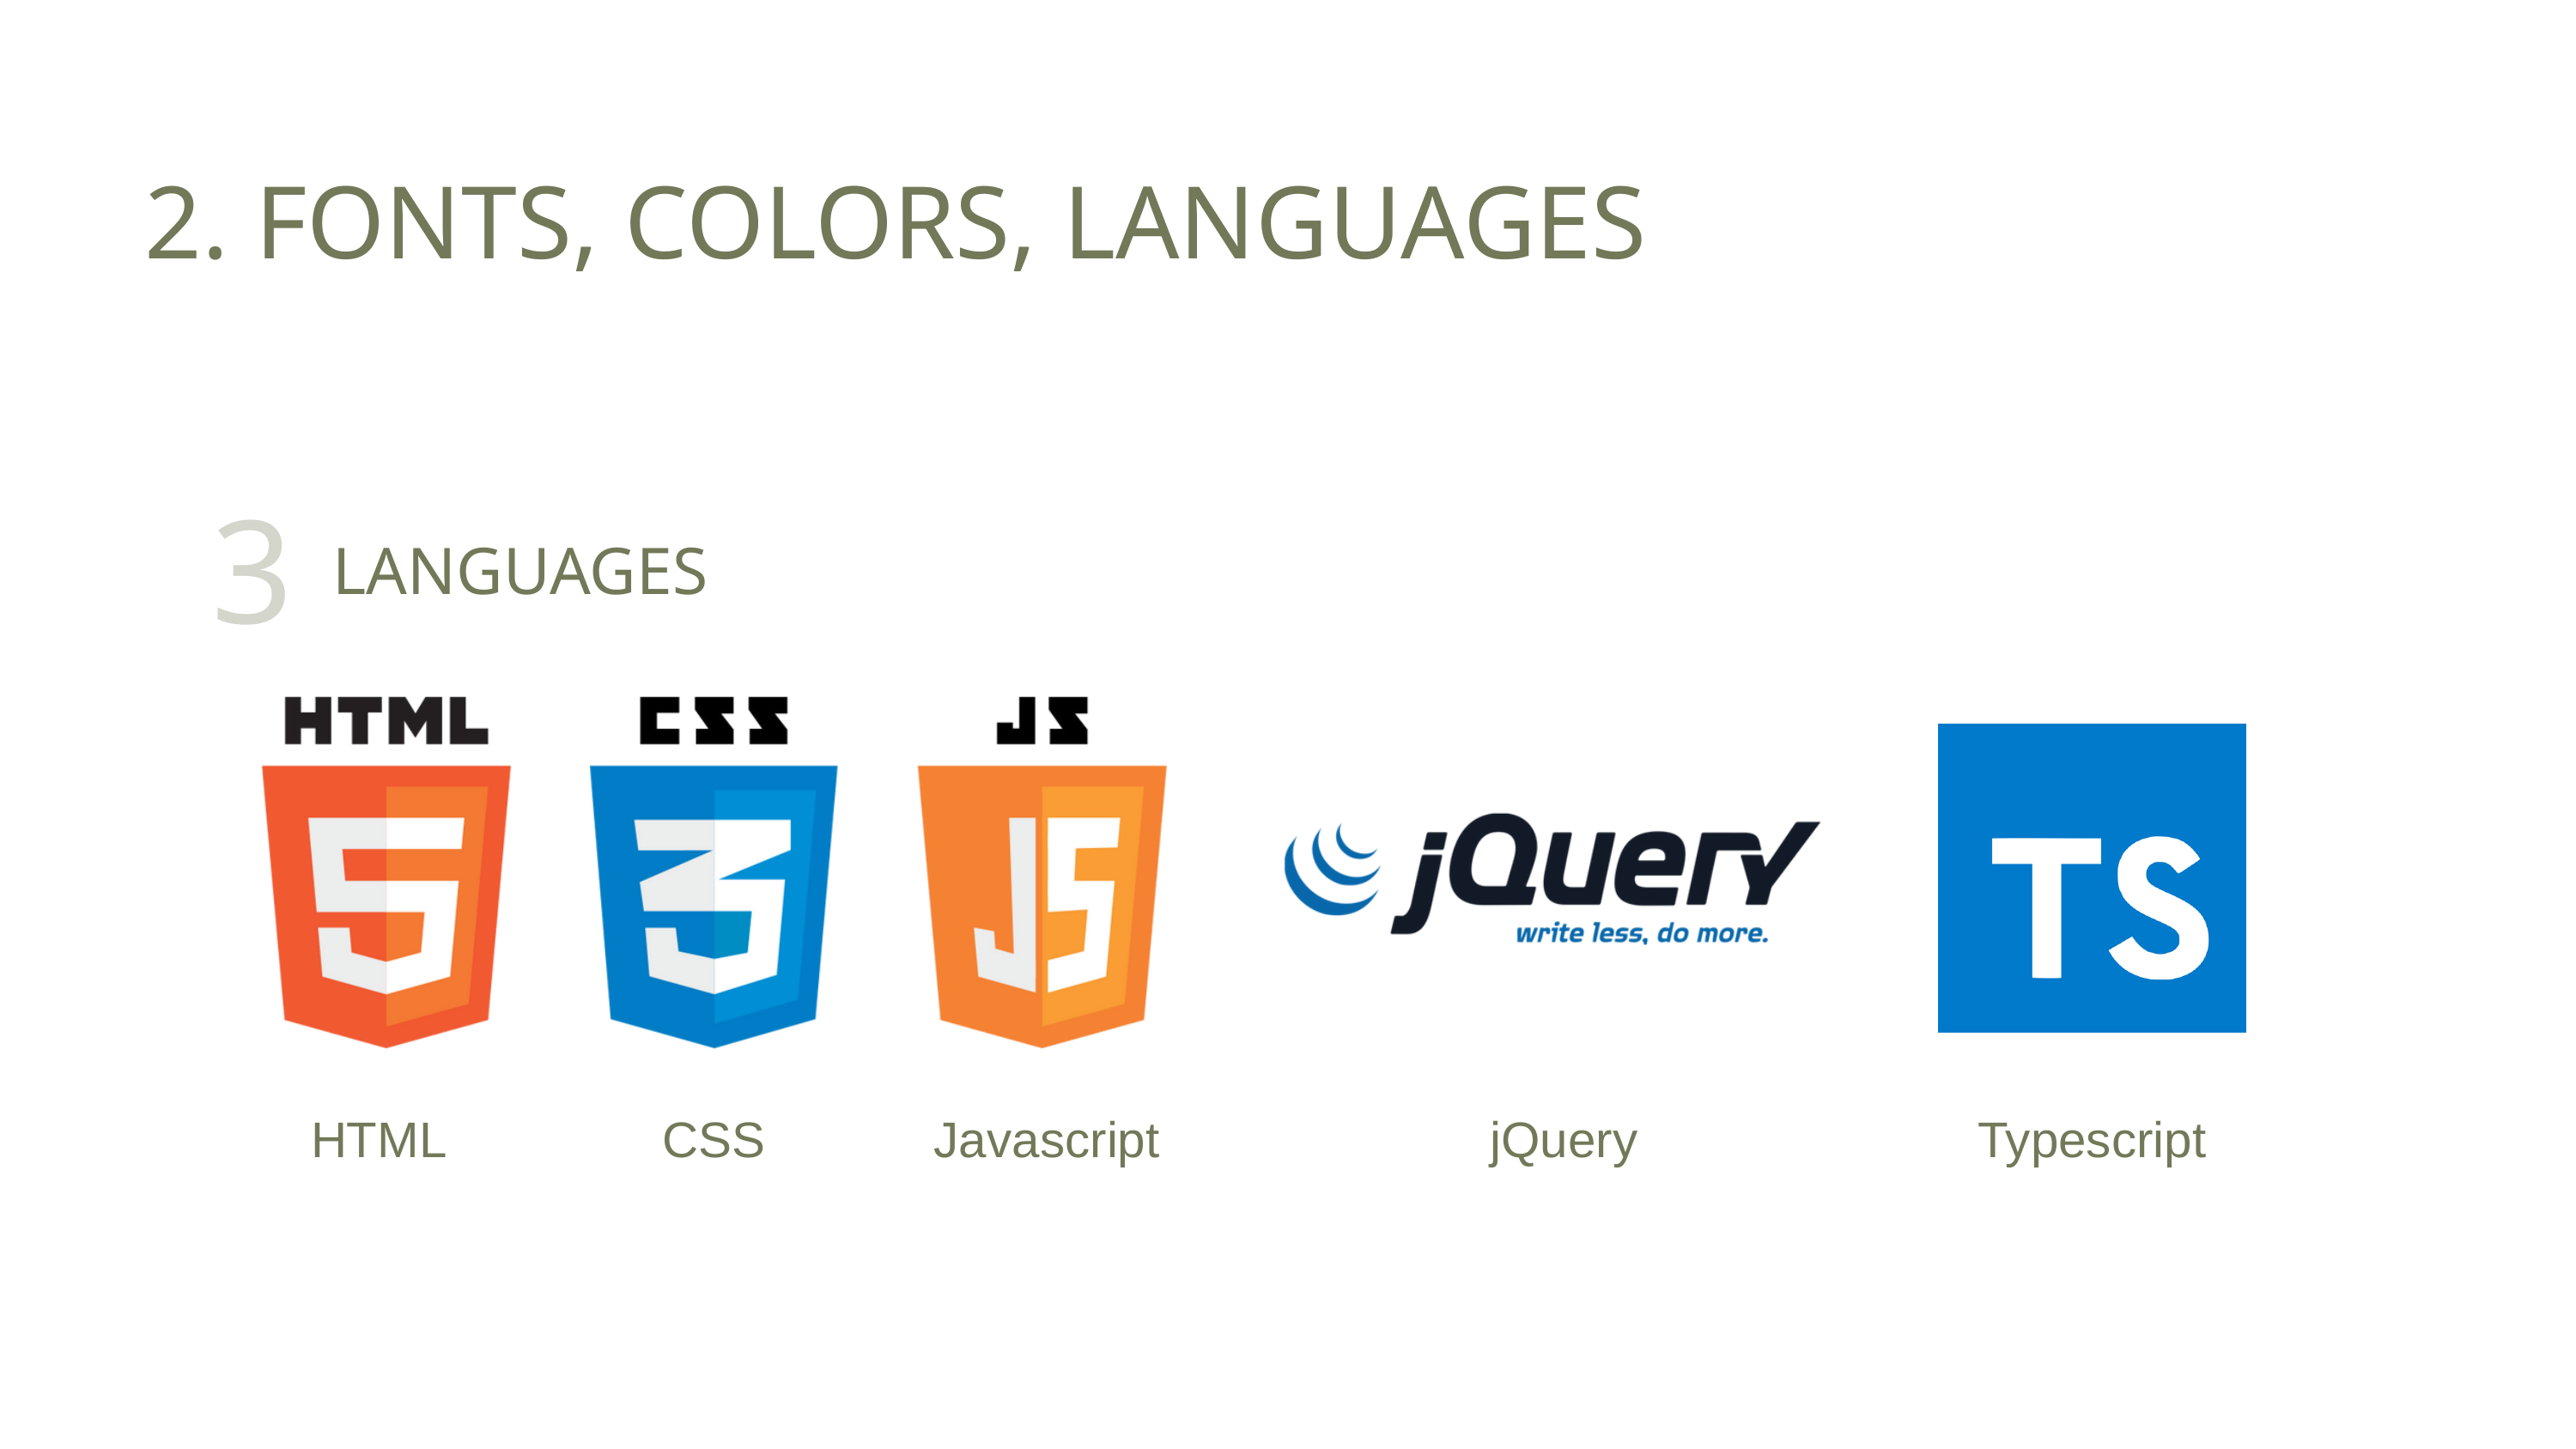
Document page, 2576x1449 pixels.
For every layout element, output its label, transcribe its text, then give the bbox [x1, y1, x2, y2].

text_box Typescript [1970, 1097, 2215, 1167]
text_box 2. FONTS, COLORS, LANGUAGES [144, 137, 1807, 279]
picture [261, 696, 1167, 1050]
text_box HTML [307, 1097, 451, 1167]
text_box CSS [647, 1097, 781, 1167]
picture [1938, 724, 2247, 1033]
text_box 3 [211, 452, 307, 652]
text_box jQuery [1475, 1097, 1653, 1167]
picture [1227, 696, 1877, 1050]
text_box LANGUAGES [332, 517, 1180, 608]
text_box Javascript [927, 1097, 1167, 1167]
